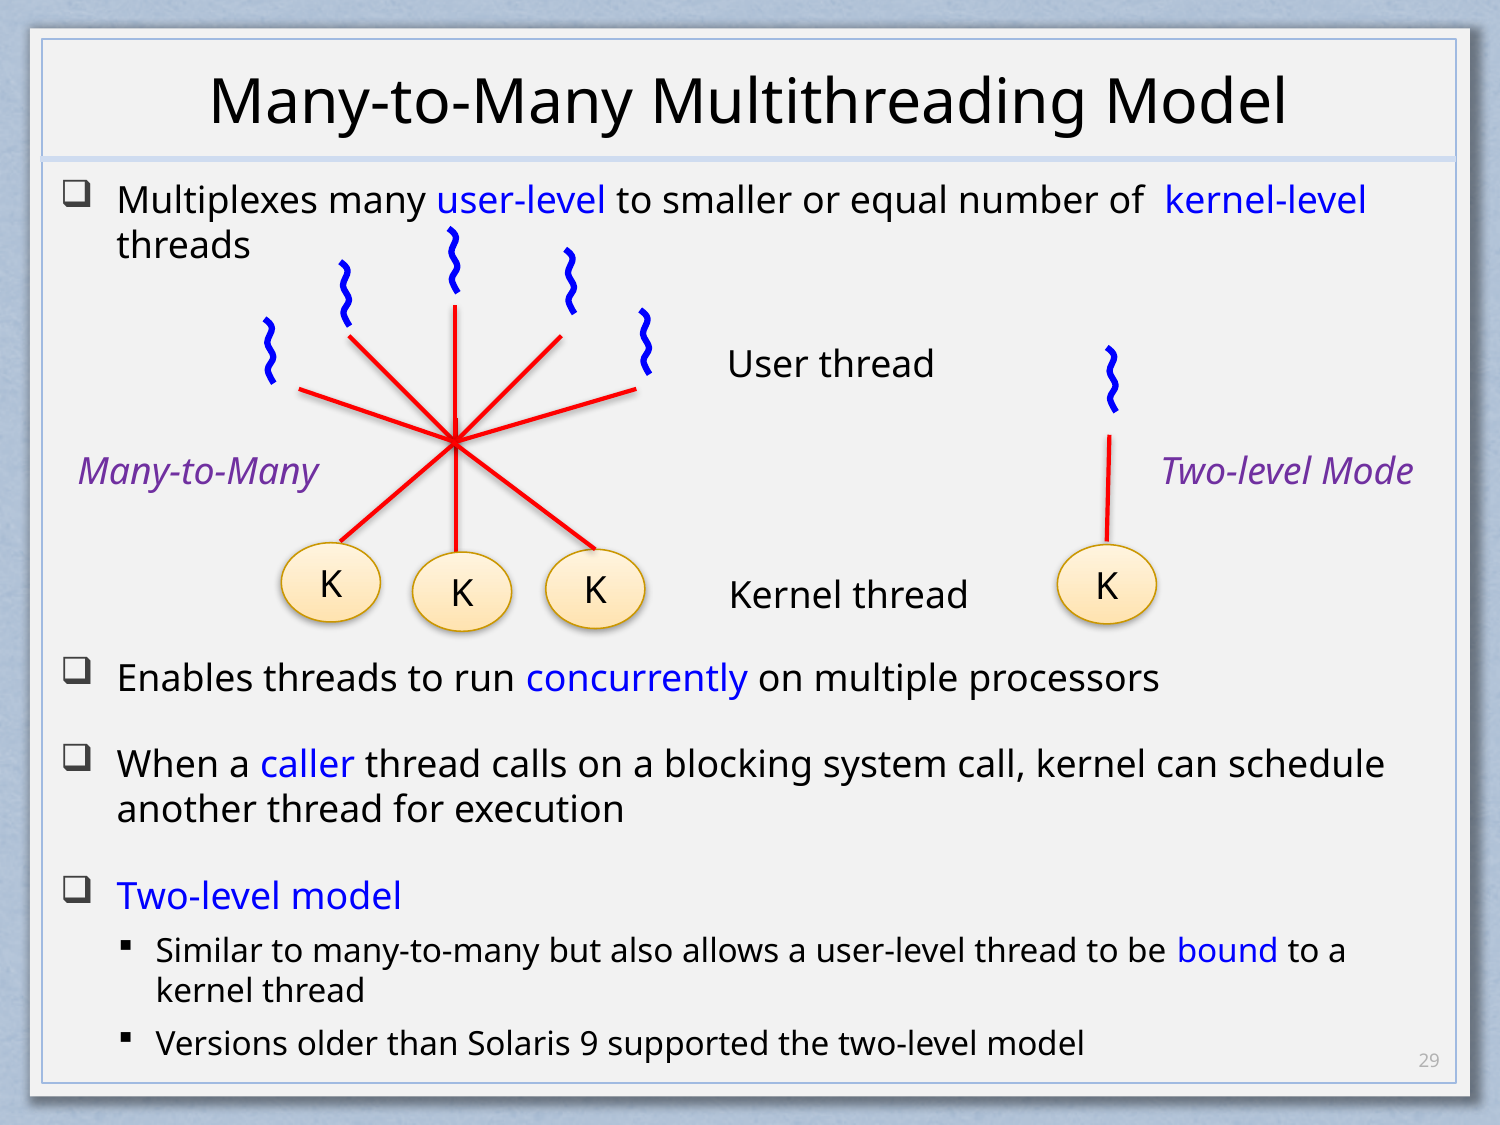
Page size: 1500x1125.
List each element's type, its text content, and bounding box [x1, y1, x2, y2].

text_box Kernel thread [713, 563, 989, 624]
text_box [298, 388, 456, 443]
text_box K [281, 542, 381, 622]
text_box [1106, 434, 1110, 543]
text_box User thread [711, 332, 987, 393]
text_box [565, 249, 575, 314]
text_box K [412, 553, 512, 632]
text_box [463, 388, 637, 443]
text_box [640, 309, 650, 375]
text_box [340, 261, 350, 327]
text_box Enables threads to run concurrently on multiple processors When a caller thread calls on a blocking system call, kernel can schedule another thread for execution Two-level model Similar to many-to-many but also allows a user-level thread to be bound to a kernel thread Versions older than Solaris 9 supported the two-level model [45, 646, 1455, 1079]
text_box [264, 318, 274, 384]
list Multiplexes many user-level to smaller or equal number of kernel-level threads [45, 168, 1455, 248]
title Many-to-Many Multithreading Model [41, 40, 1457, 157]
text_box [339, 441, 446, 543]
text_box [348, 335, 446, 381]
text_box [452, 441, 596, 550]
text_box [448, 228, 458, 293]
text_box [1106, 347, 1117, 412]
text_box Two-level Mode [1145, 439, 1430, 500]
text_box Many-to-Many [62, 439, 332, 500]
text_box K [545, 549, 645, 629]
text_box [454, 335, 562, 381]
text_box K [1057, 544, 1157, 624]
